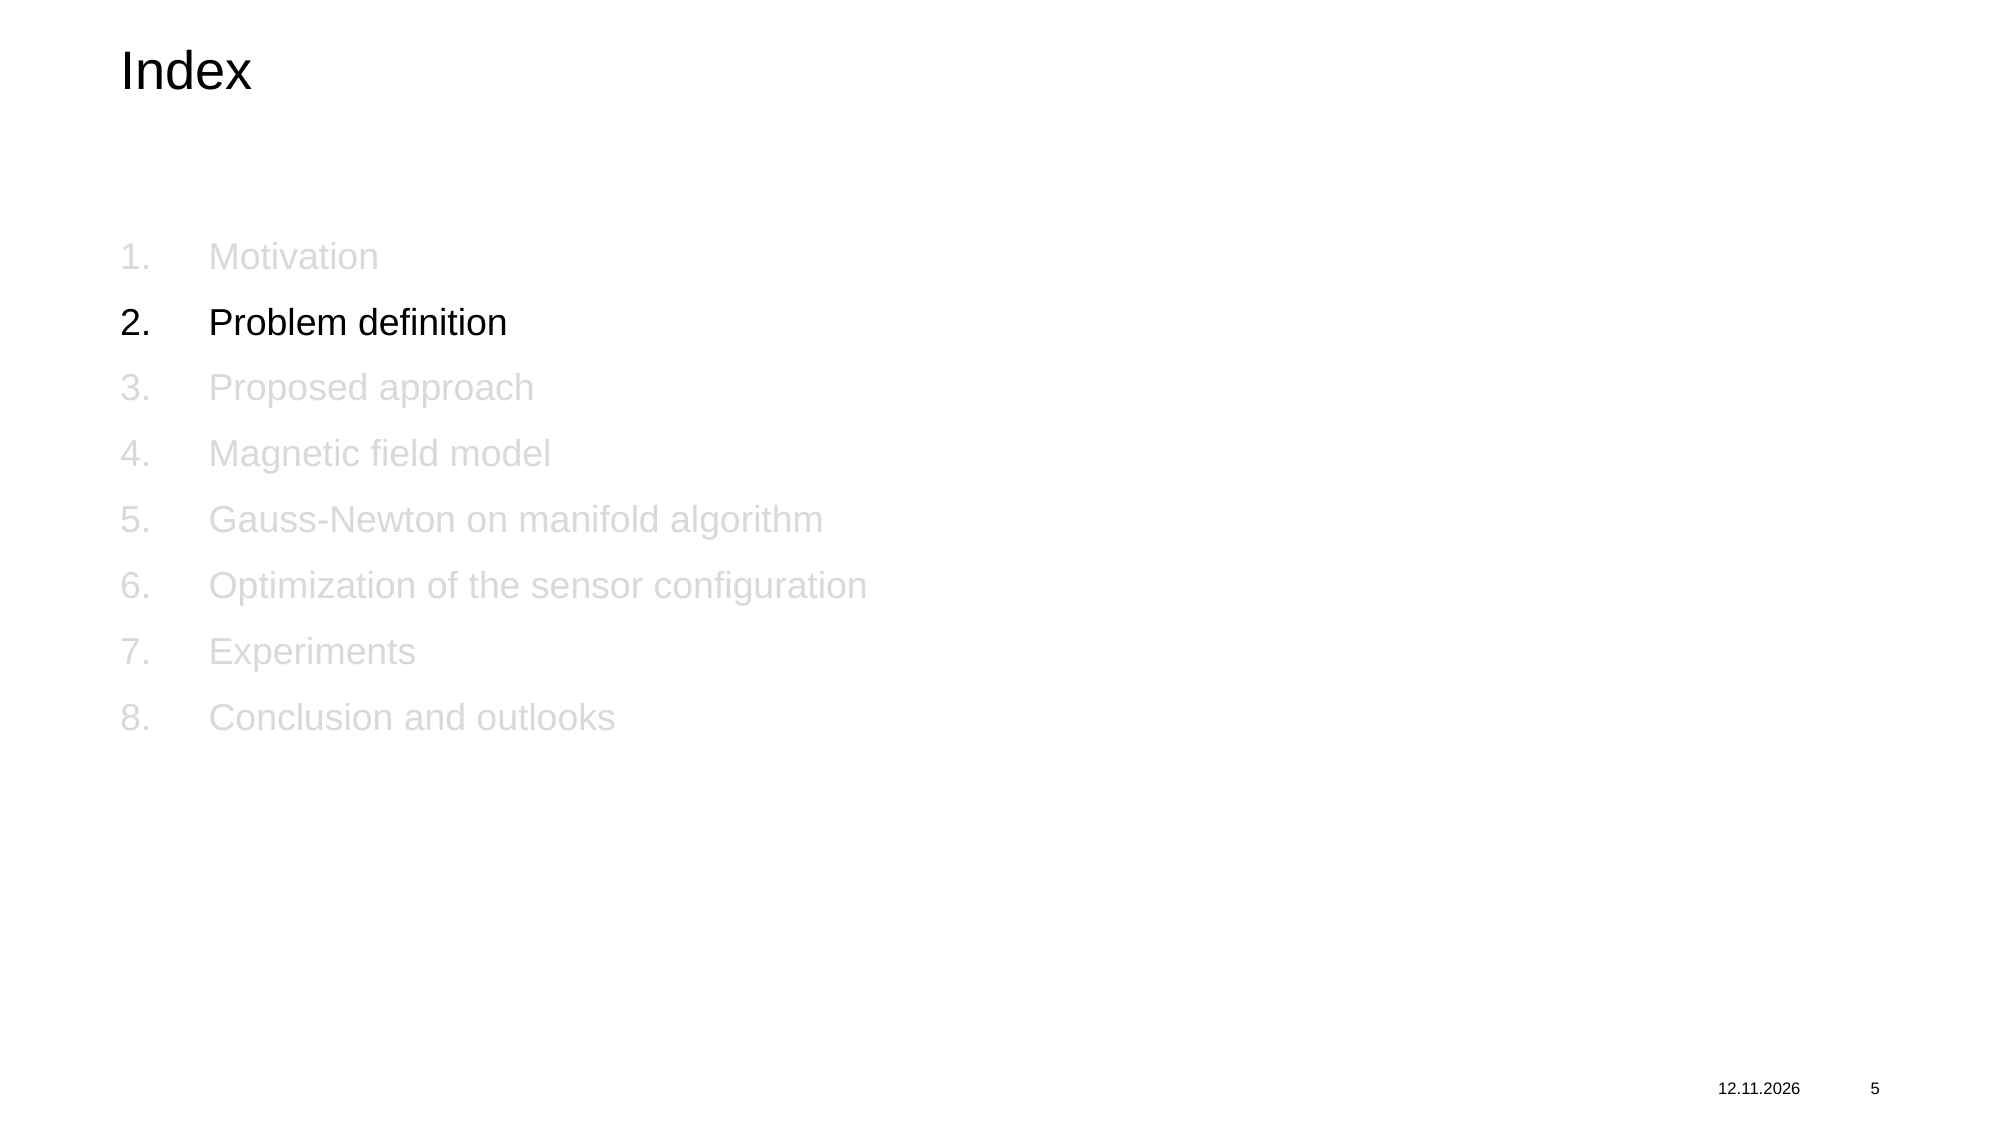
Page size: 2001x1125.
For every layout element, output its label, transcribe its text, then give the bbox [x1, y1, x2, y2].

slide_number 5 [1827, 1069, 1880, 1106]
text_box Motivation Problem definition Proposed approach Magnetic field model Gauss-Newton on manifold algorithm Optimization of the sensor configuration Experiments Conclusion and outlooks [120, 231, 1880, 1000]
title Index [120, 42, 1880, 191]
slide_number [1718, 1069, 1819, 1106]
